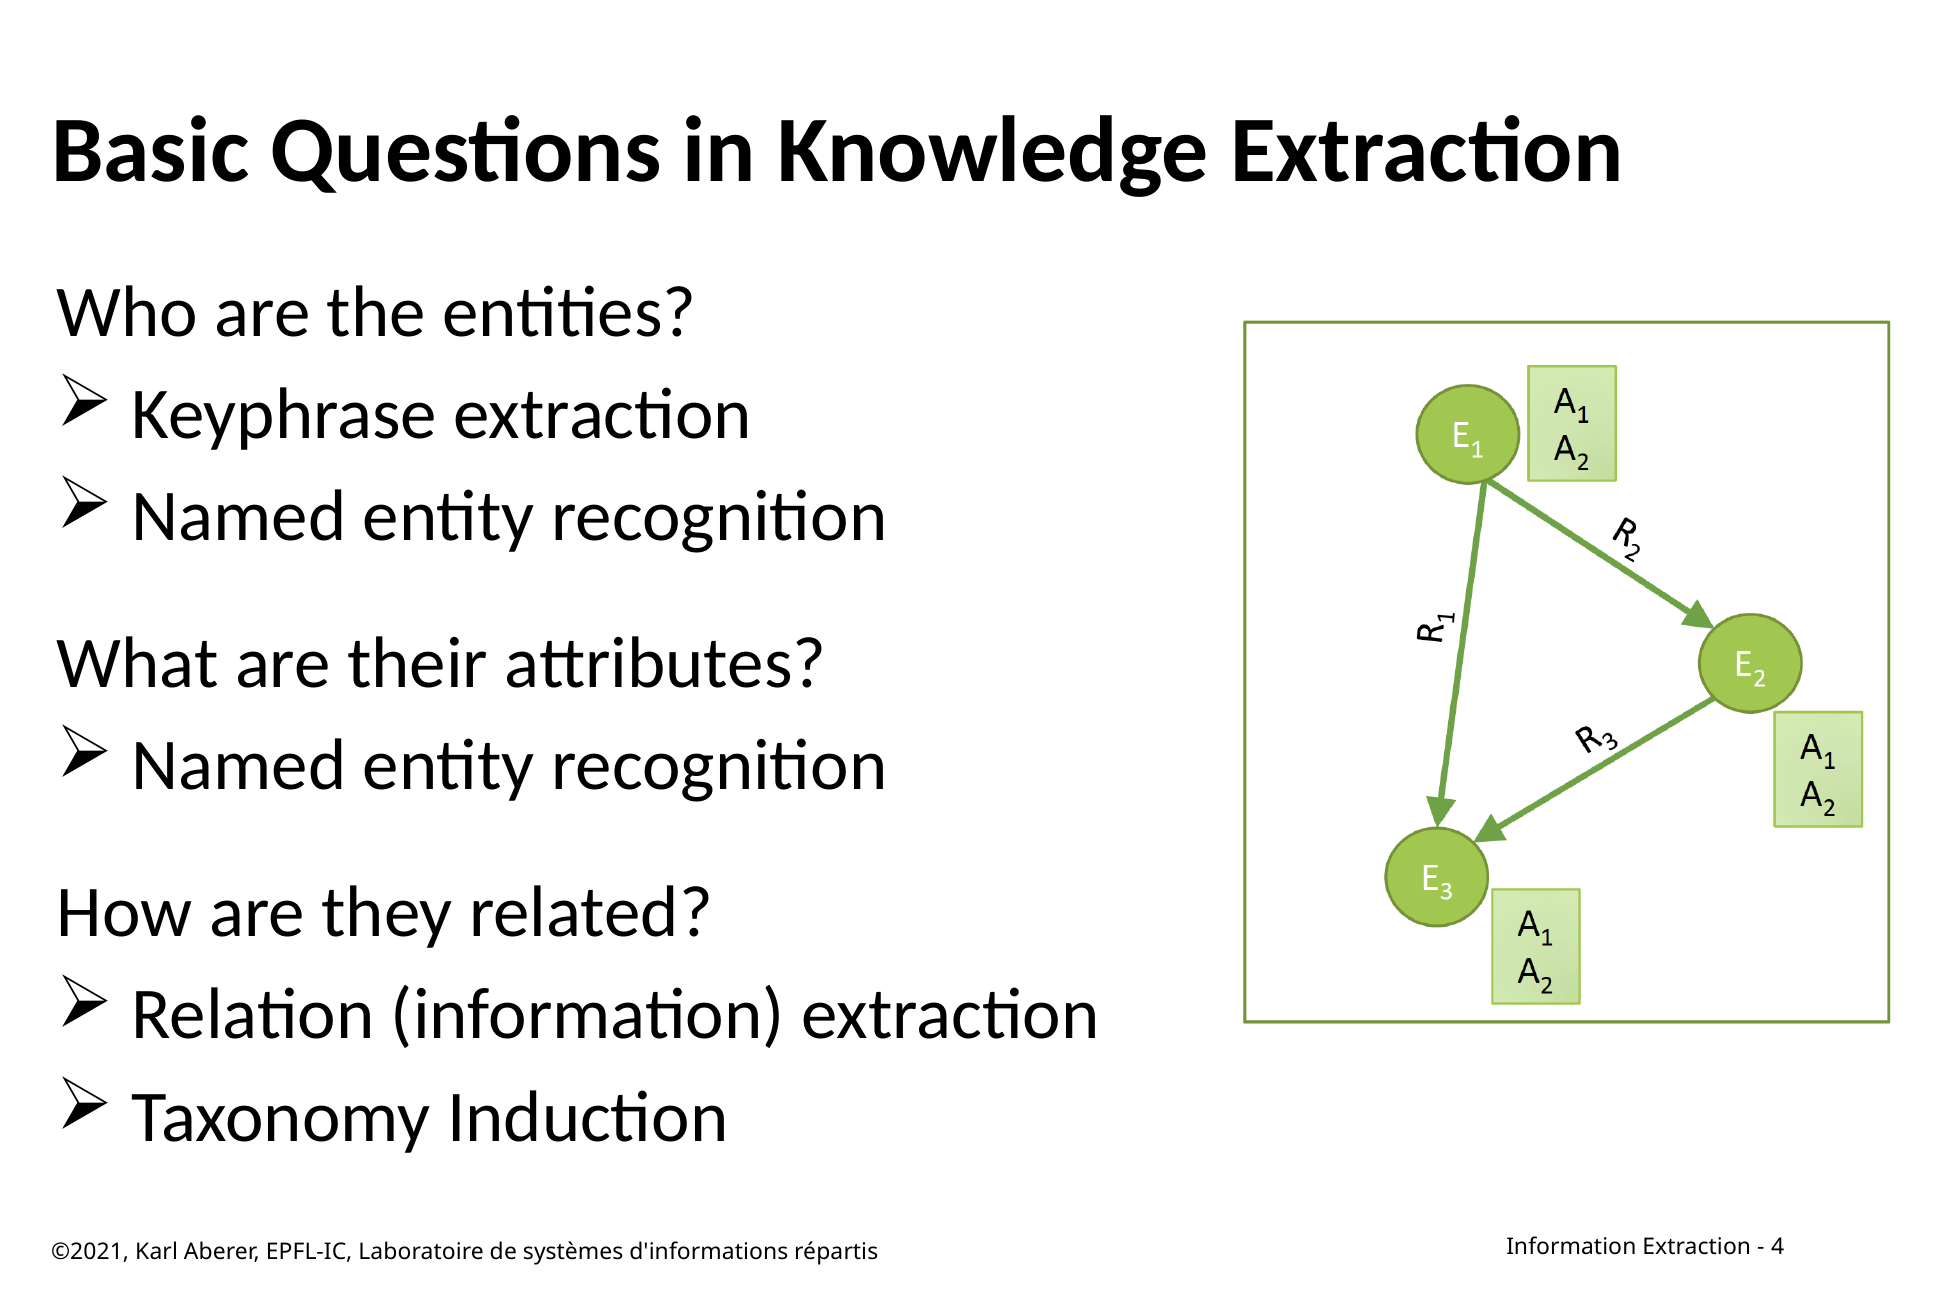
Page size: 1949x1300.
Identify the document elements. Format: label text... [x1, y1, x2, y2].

list Who are the entities? Keyphrase extraction Named entity recognition What are their attributes? Named entity recognition How are they related? Relation (information) extraction Taxonomy Induction [37, 253, 1809, 1208]
title Basic Questions in Knowledge Extraction [32, 57, 1803, 232]
picture [1188, 295, 1949, 1070]
footer ©2021, Karl Aberer, EPFL-IC, Laboratoire de systèmes d'informations répartis [32, 1227, 1284, 1271]
